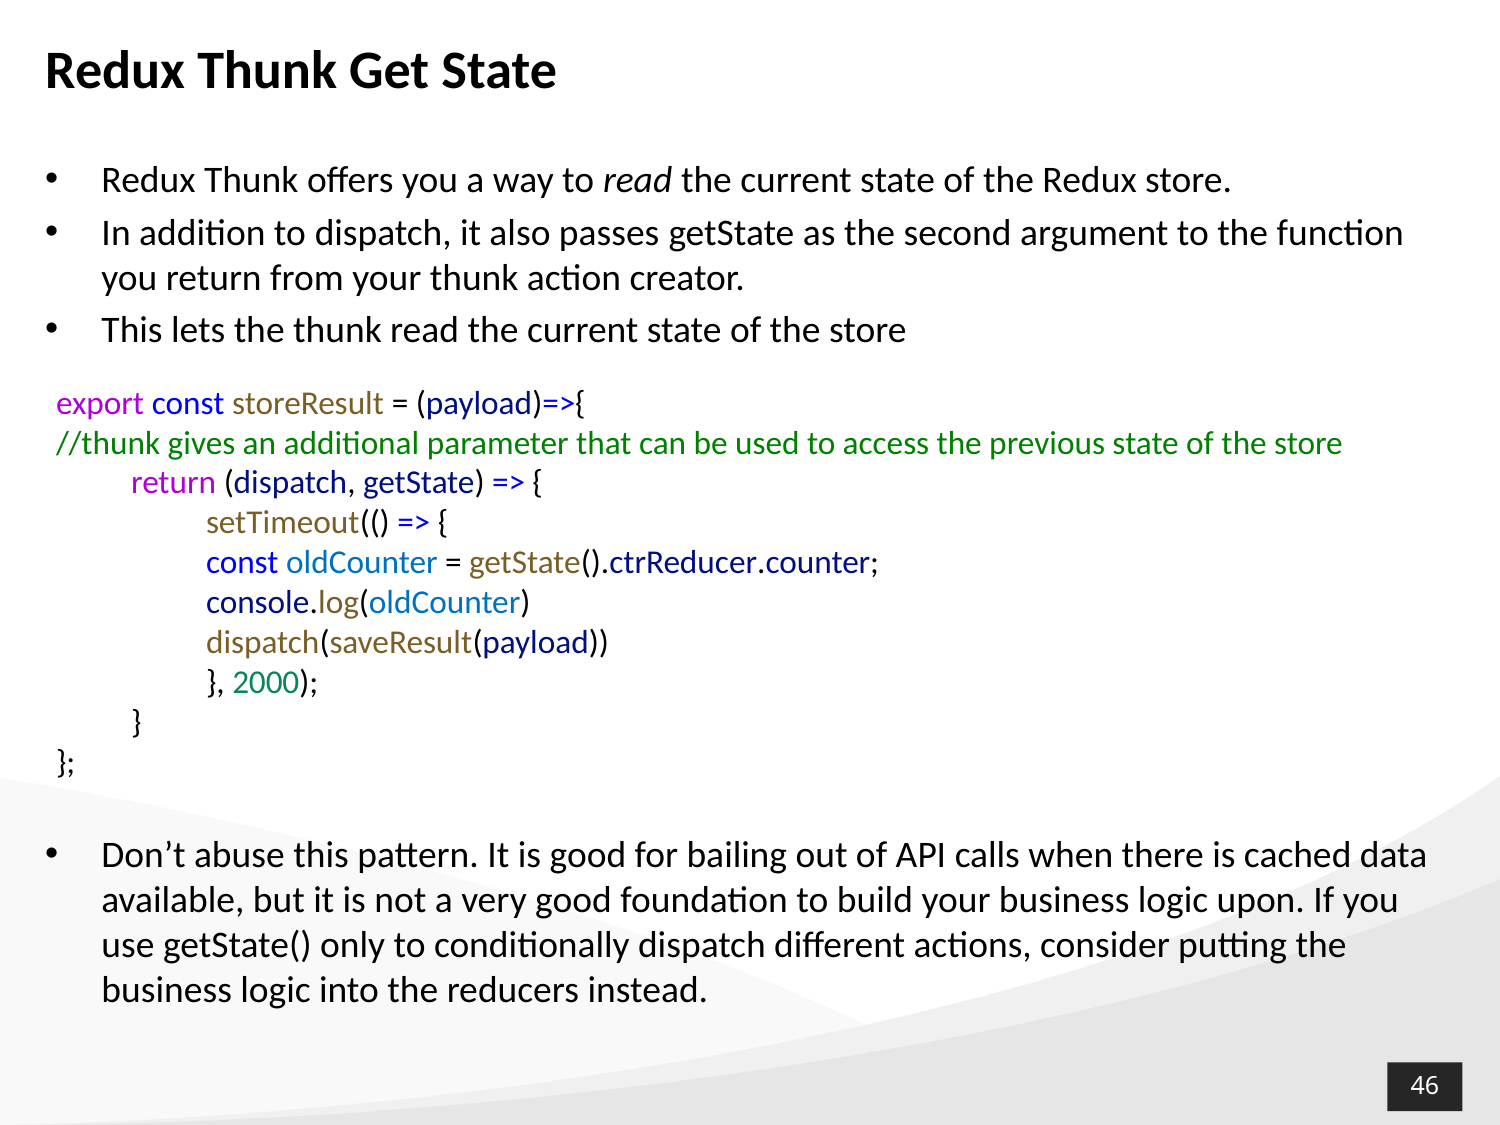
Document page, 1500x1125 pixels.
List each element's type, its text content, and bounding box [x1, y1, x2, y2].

text_box export const storeResult = (payload)=>{ //thunk gives an additional parameter that can be used to access the previous state of the store return (dispatch, getState) => { setTimeout(() => { const oldCounter = getState().ctrReducer.counter; console.log(oldCounter) dispatch(saveResult(payload)) }, 2000); } }; [41, 373, 1466, 788]
title Redux Thunk Get State [29, 21, 1478, 114]
picture [0, 0, 1500, 1125]
list Redux Thunk offers you a way to read the current state of the Redux store. In addition to dispatch, it also passes getState as the second argument to the function you return from your thunk action creator. This lets the thunk read the current state of the store Don’t abuse this pattern. It is good for bailing out of API calls when there is cached data available, but it is not a very good foundation to build your business logic upon. If you use getState() only to conditionally dispatch different actions, consider putting the business logic into the reducers instead. [29, 147, 1478, 1012]
